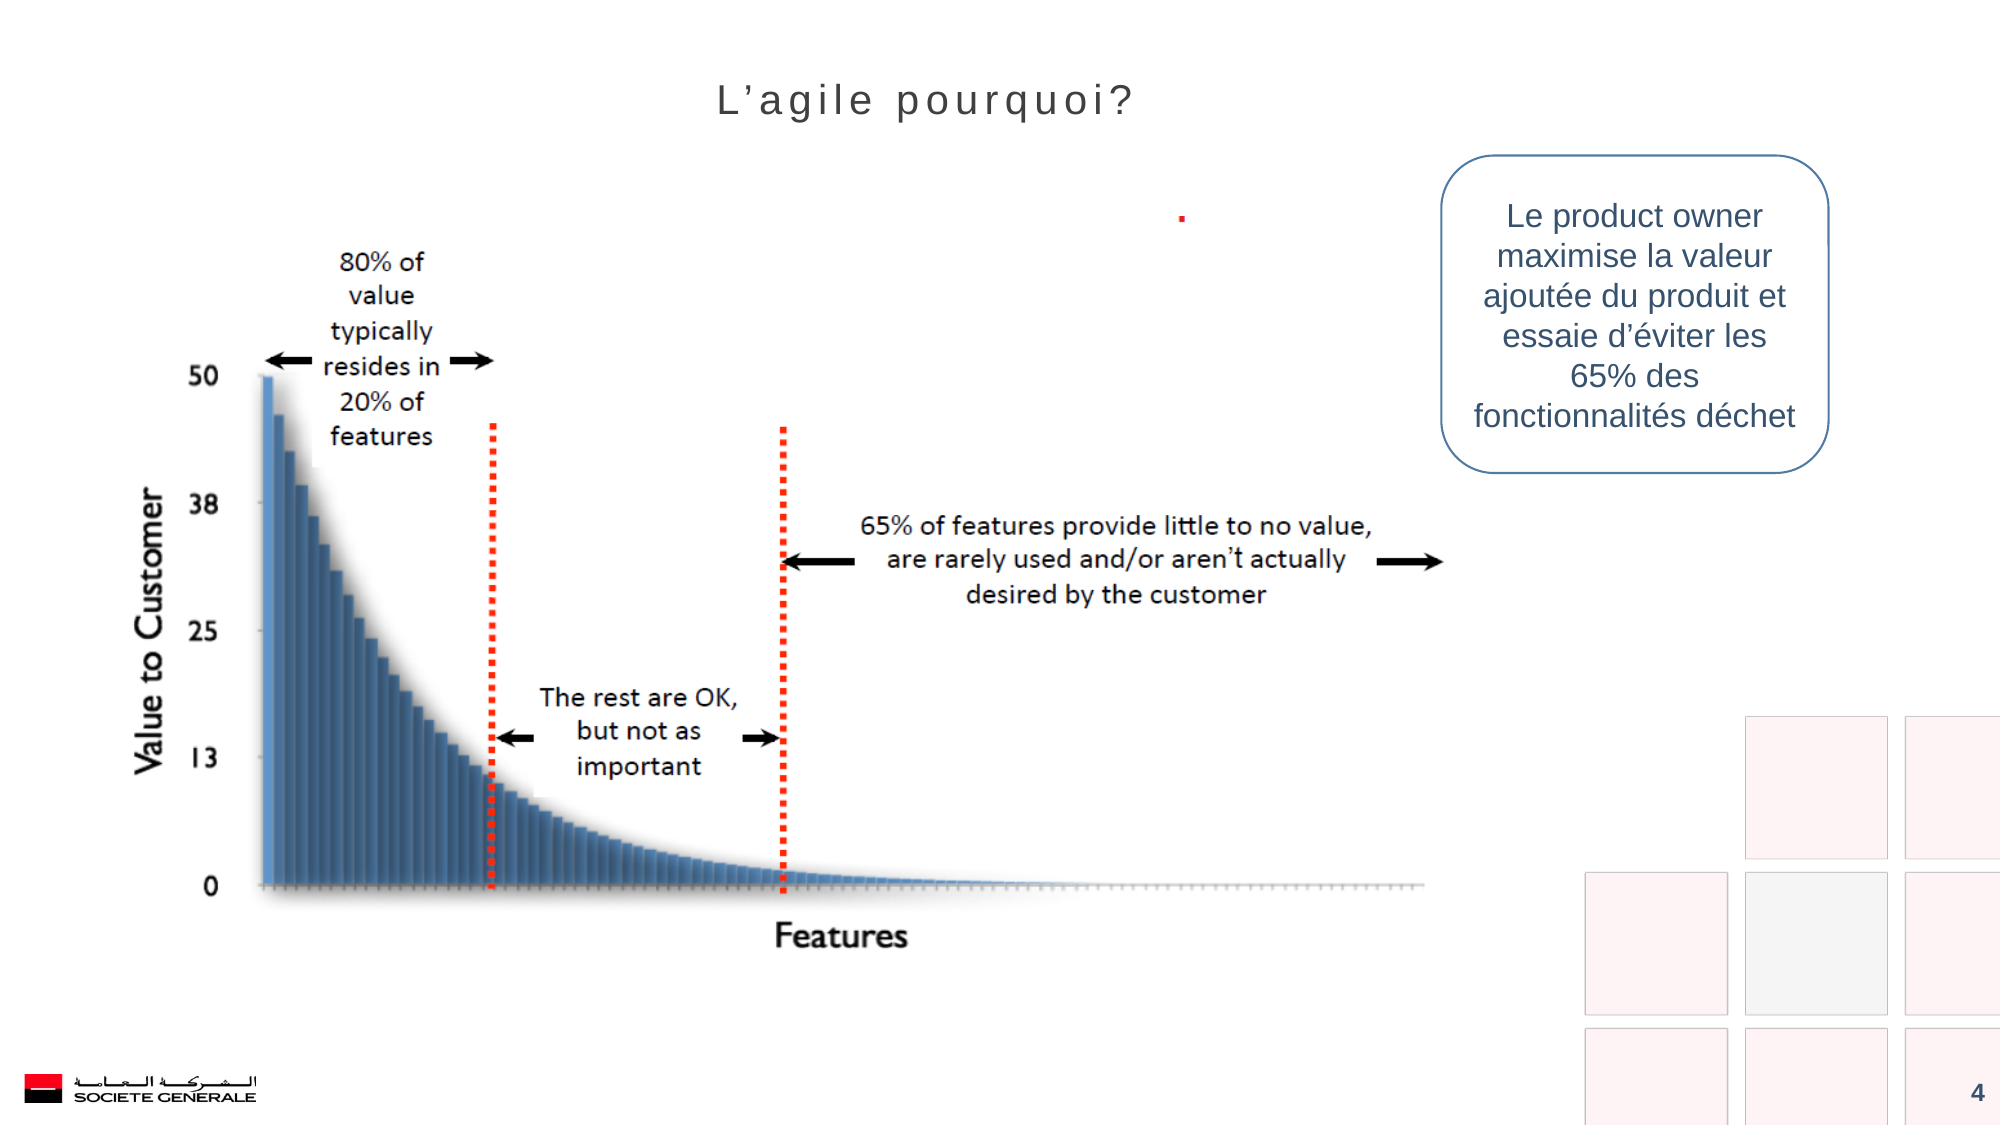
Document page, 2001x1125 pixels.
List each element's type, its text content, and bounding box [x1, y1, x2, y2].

picture [1564, 692, 2001, 1125]
picture [84, 216, 1453, 953]
picture [24, 1074, 256, 1103]
text_box Le product owner maximise la valeur ajoutée du produit et essaie d’éviter les 65% des fonctionnalités déchet [1440, 154, 1830, 475]
slide_number 4 [1914, 1057, 2000, 1125]
text_box L’agile pourquoi? [224, 71, 1625, 134]
